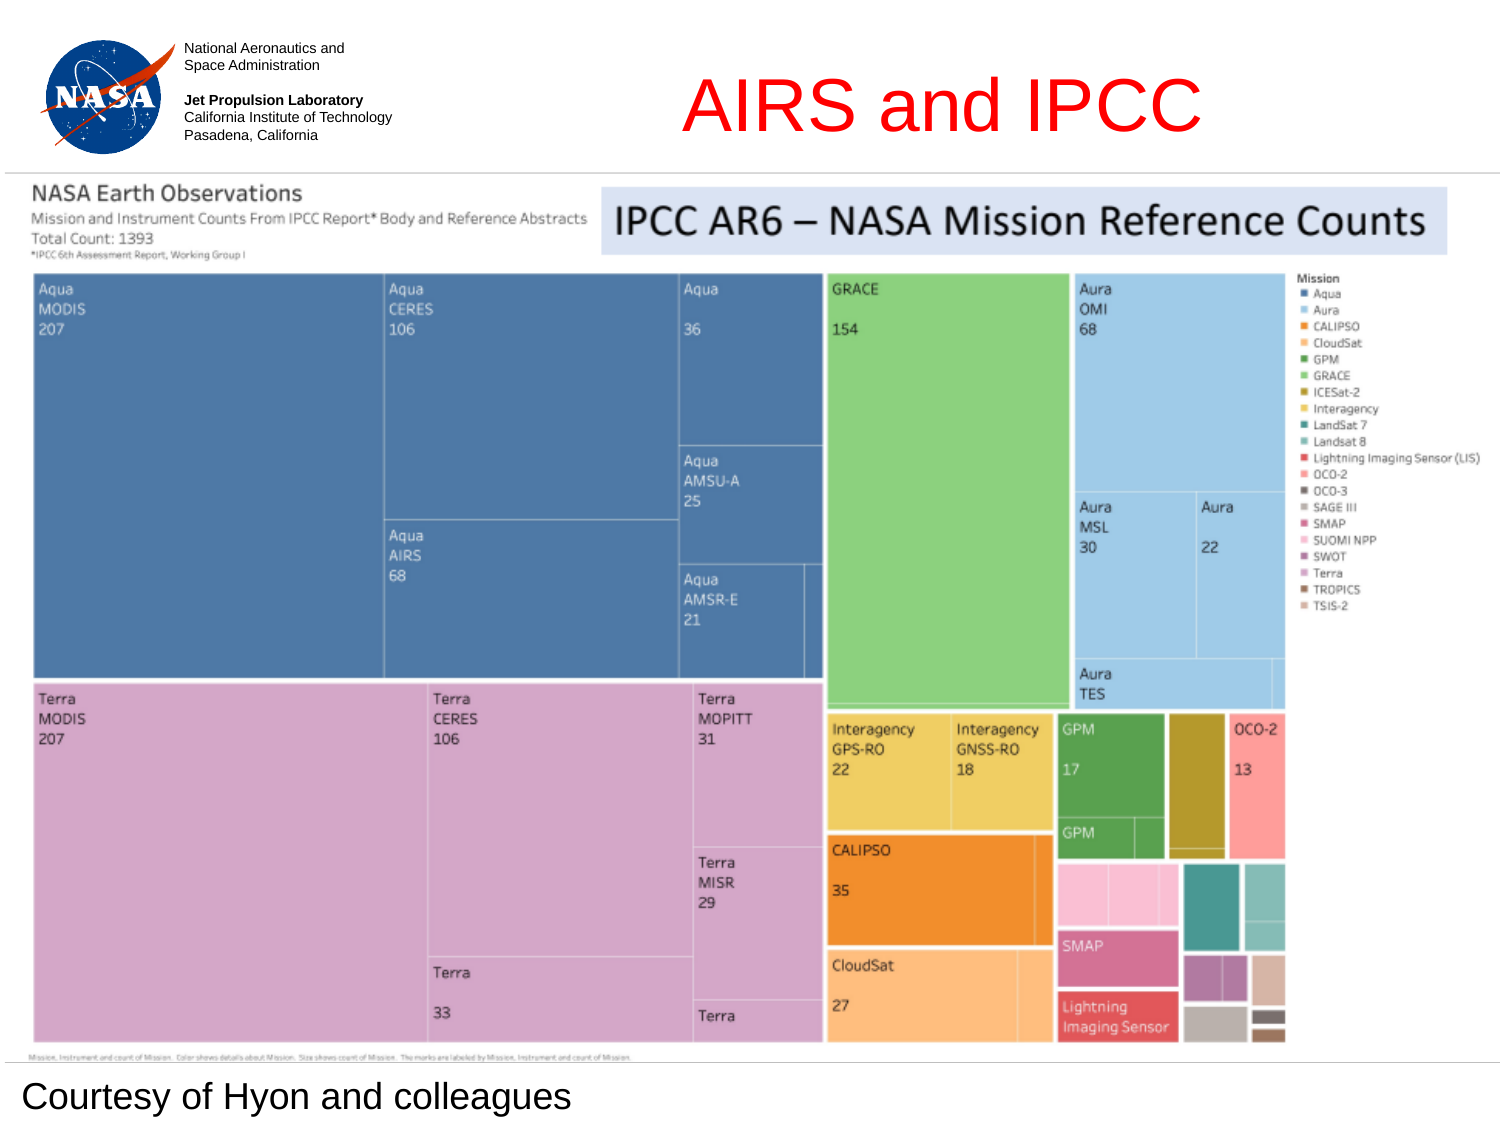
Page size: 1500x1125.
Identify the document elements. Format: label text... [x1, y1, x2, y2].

text_box Courtesy of Hyon and colleagues [6, 1092, 627, 1125]
picture [4, 37, 1500, 1084]
text_box AIRS and IPCC [385, 48, 1500, 152]
